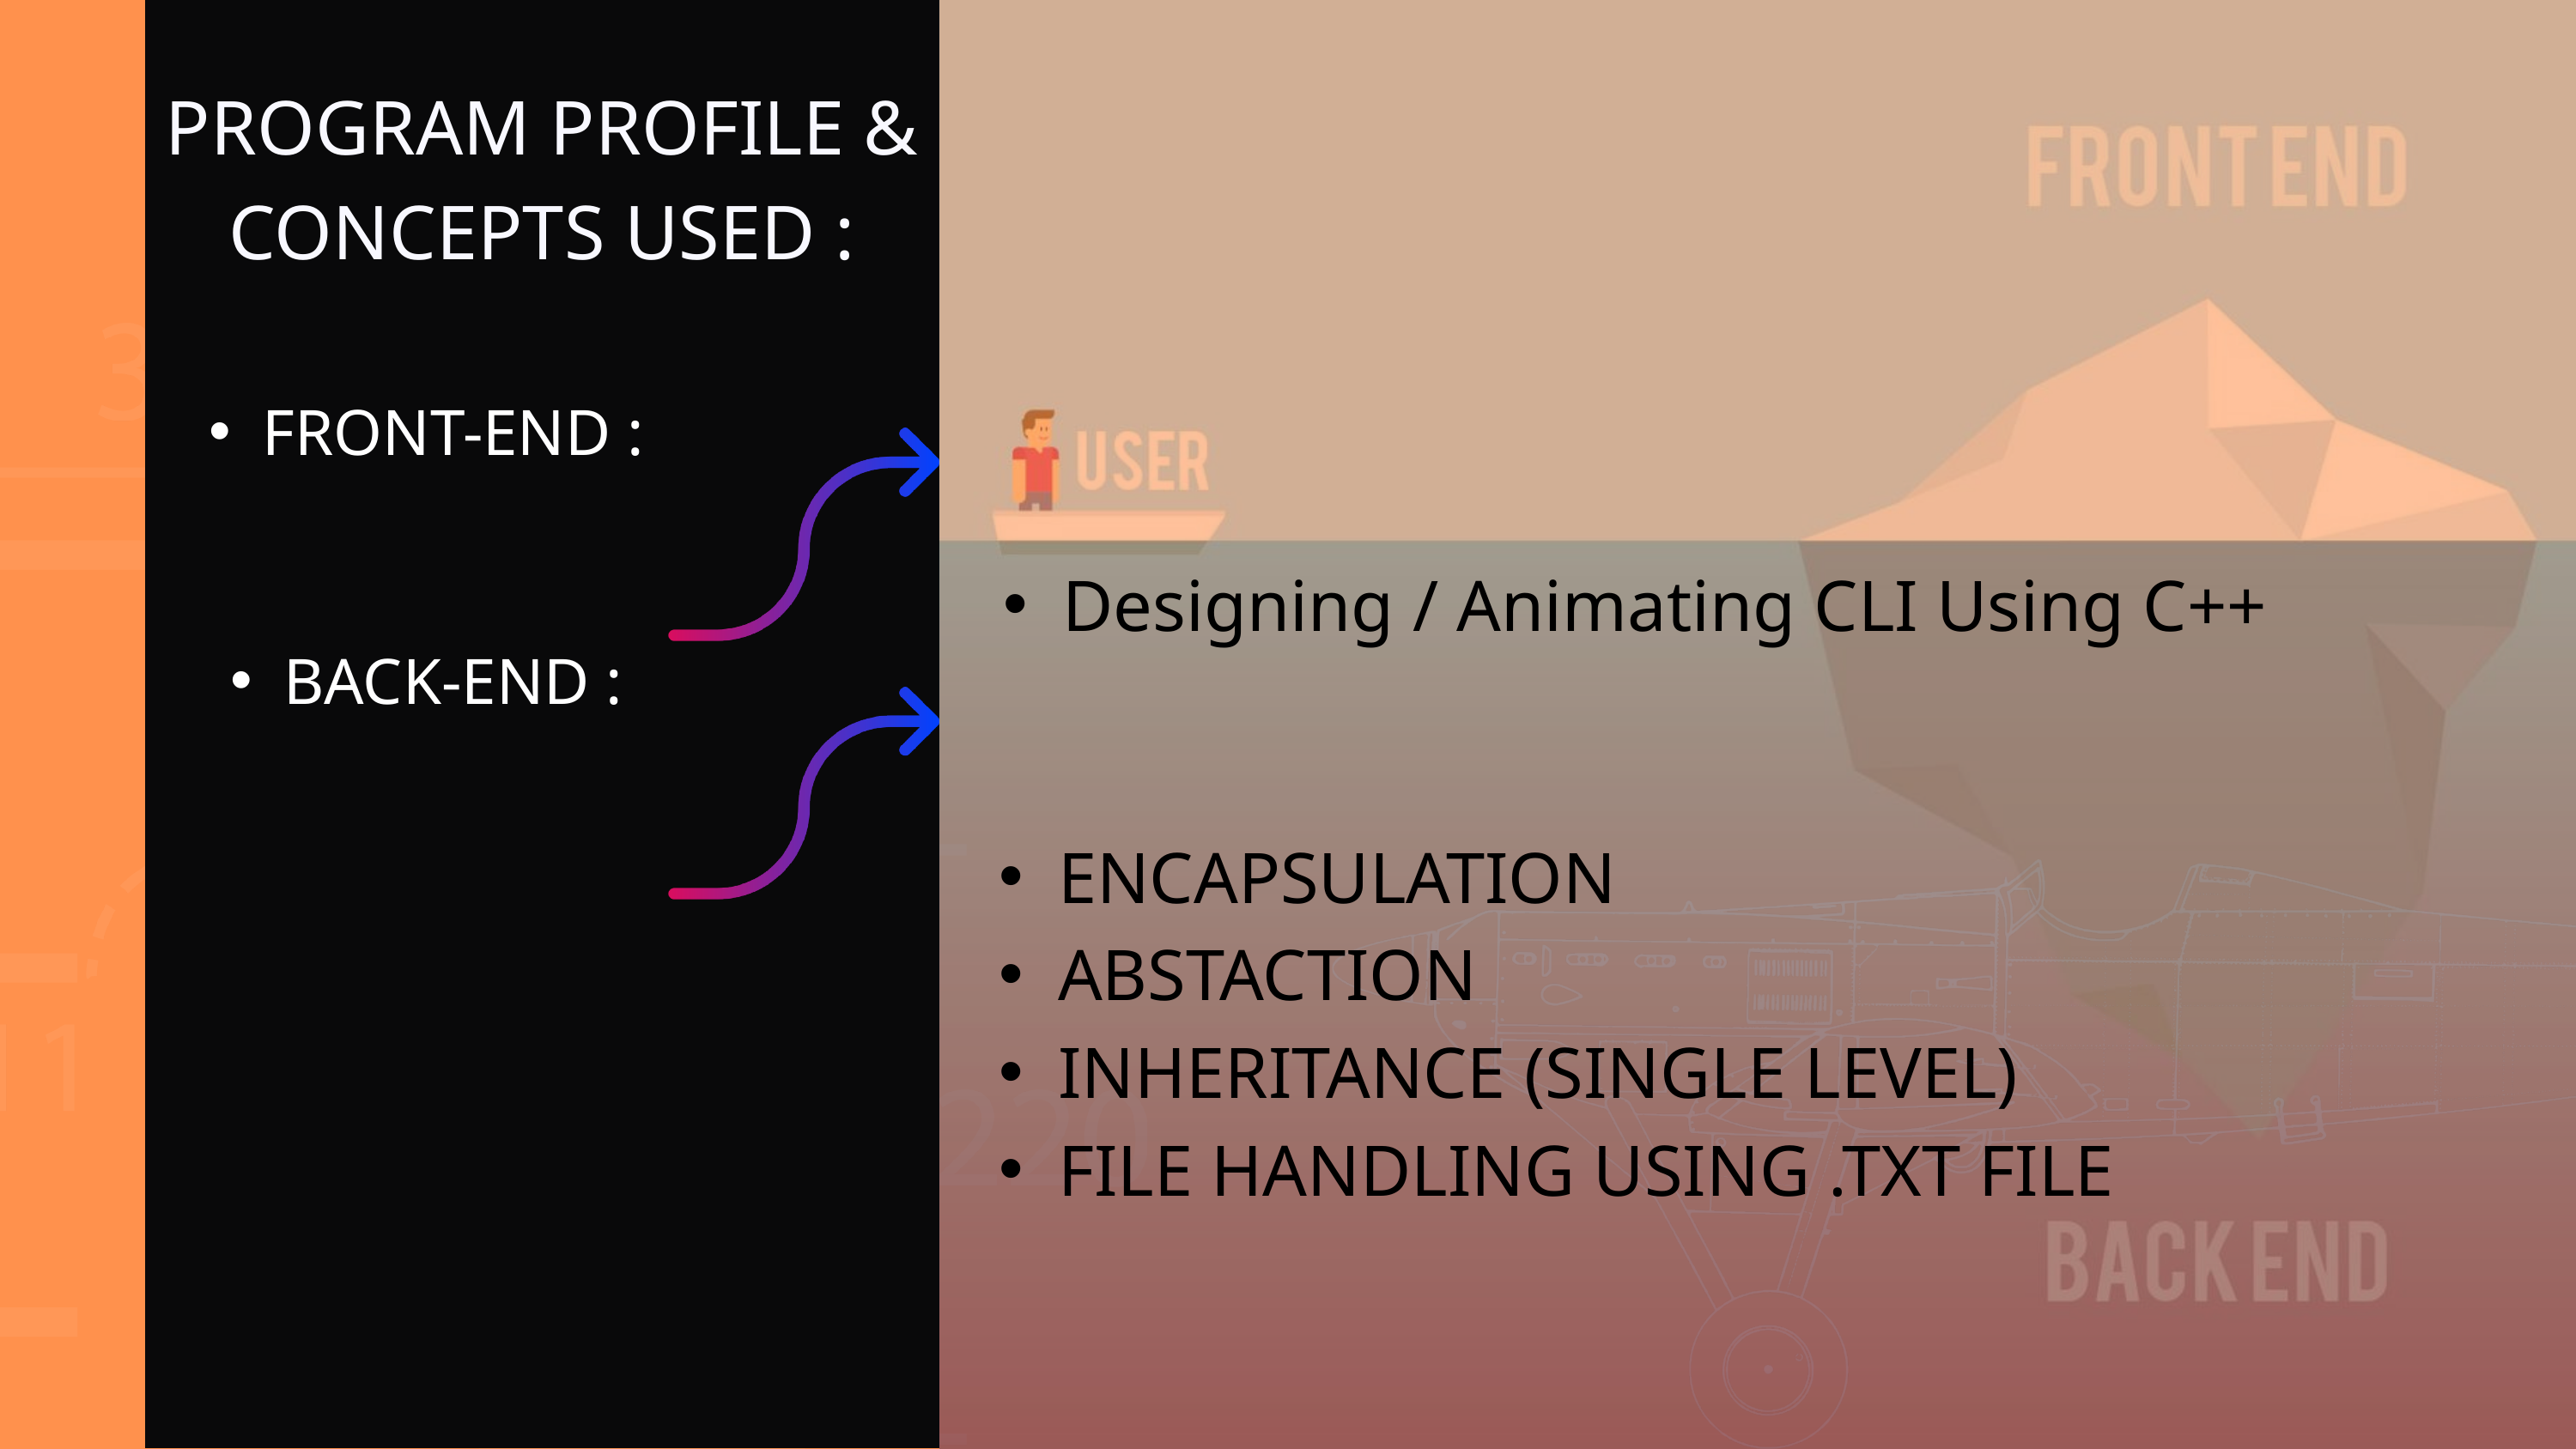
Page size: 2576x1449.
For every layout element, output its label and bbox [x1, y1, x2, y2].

text_box [0, 0, 2576, 1449]
